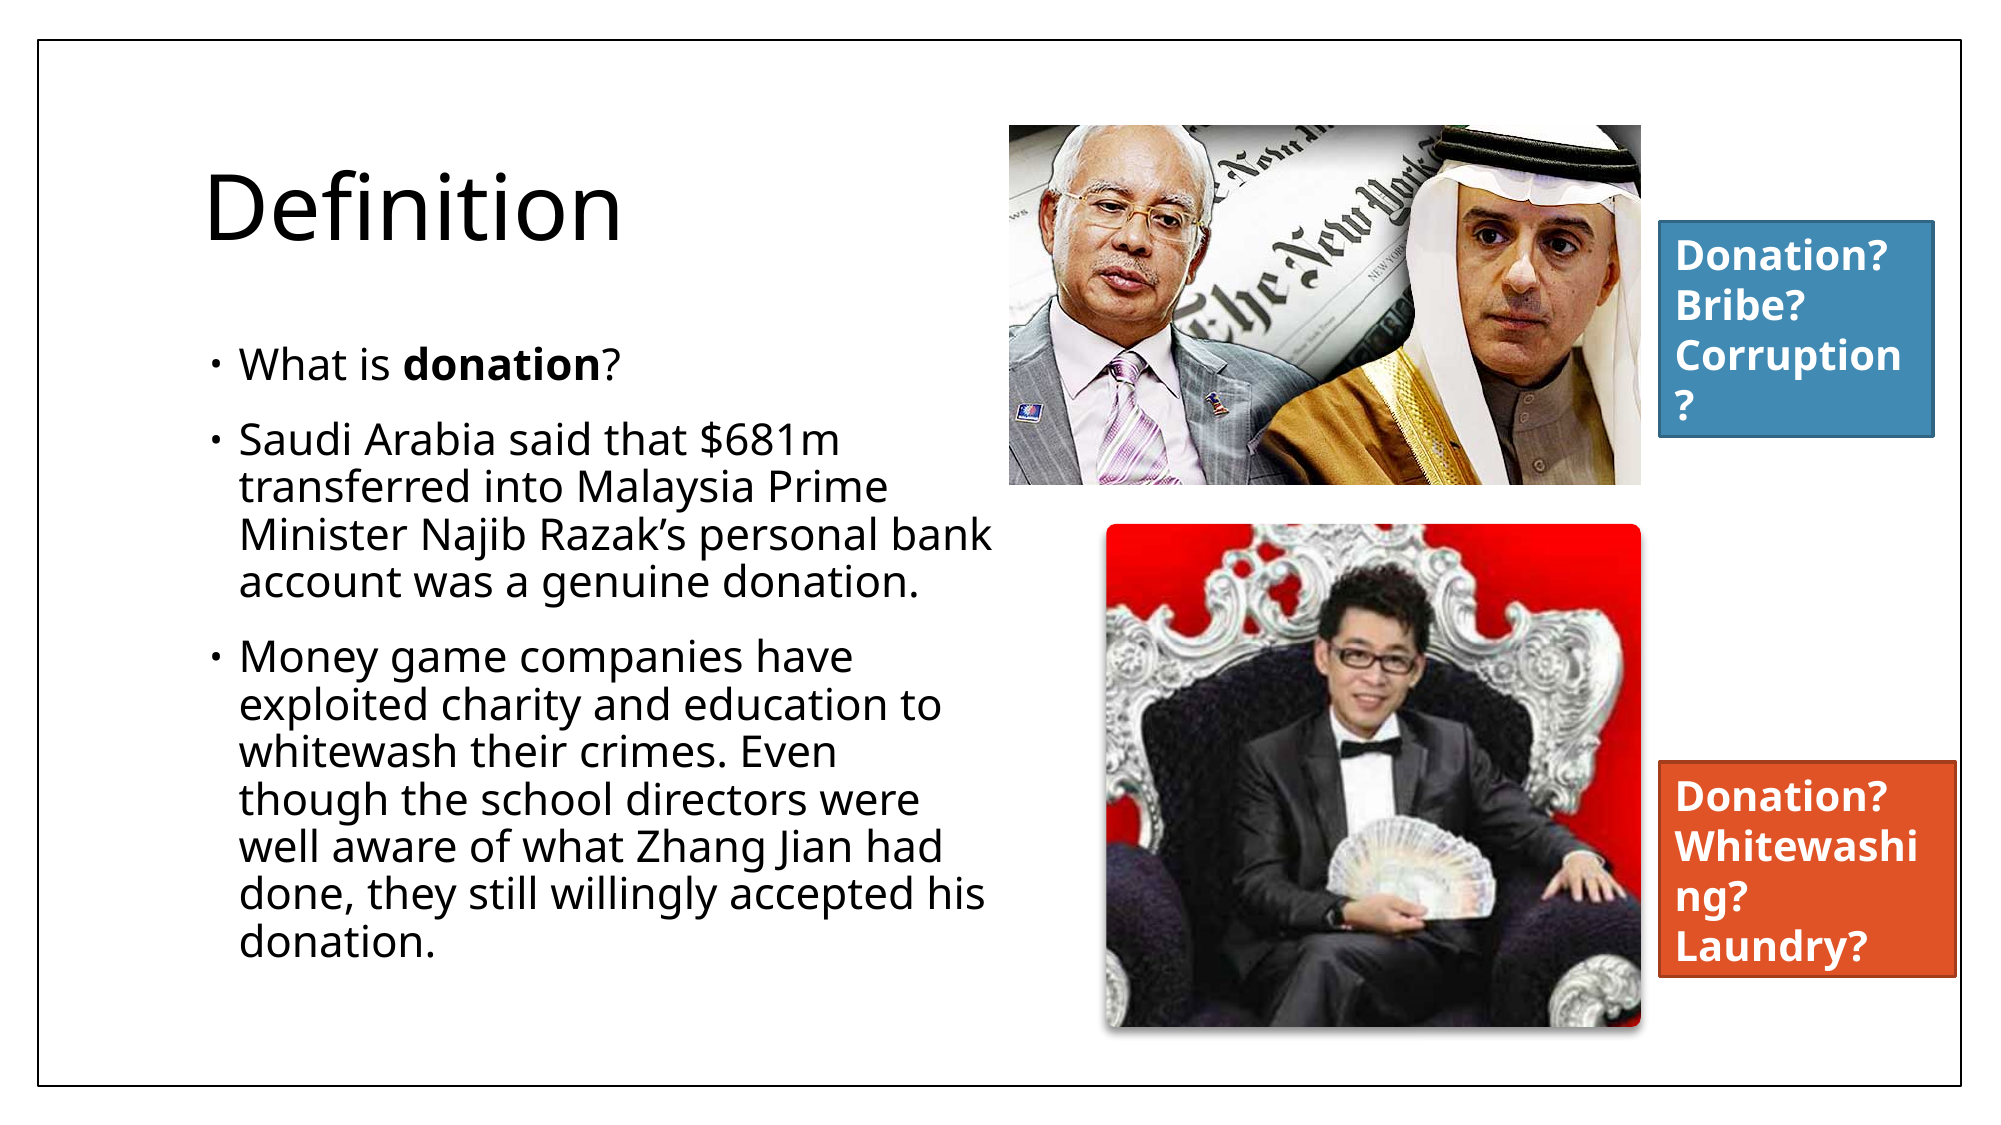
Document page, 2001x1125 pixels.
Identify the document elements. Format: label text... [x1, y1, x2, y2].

text_box Donation? Whitewashing? Laundry? [1658, 760, 1957, 978]
picture [1009, 125, 1641, 485]
list What is donation? Saudi Arabia said that $681m transferred into Malaysia Prime Minister Najib Razak’s personal bank account was a genuine donation. Money game companies have exploited charity and education to whitewash their crimes. Even though the school directors were well aware of what Zhang Jian had done, they still willingly accepted his donation. [187, 334, 1010, 1025]
picture [1105, 523, 1642, 1028]
title Definition [187, 99, 1808, 323]
text_box Donation? Bribe? Corruption? [1658, 220, 1935, 438]
